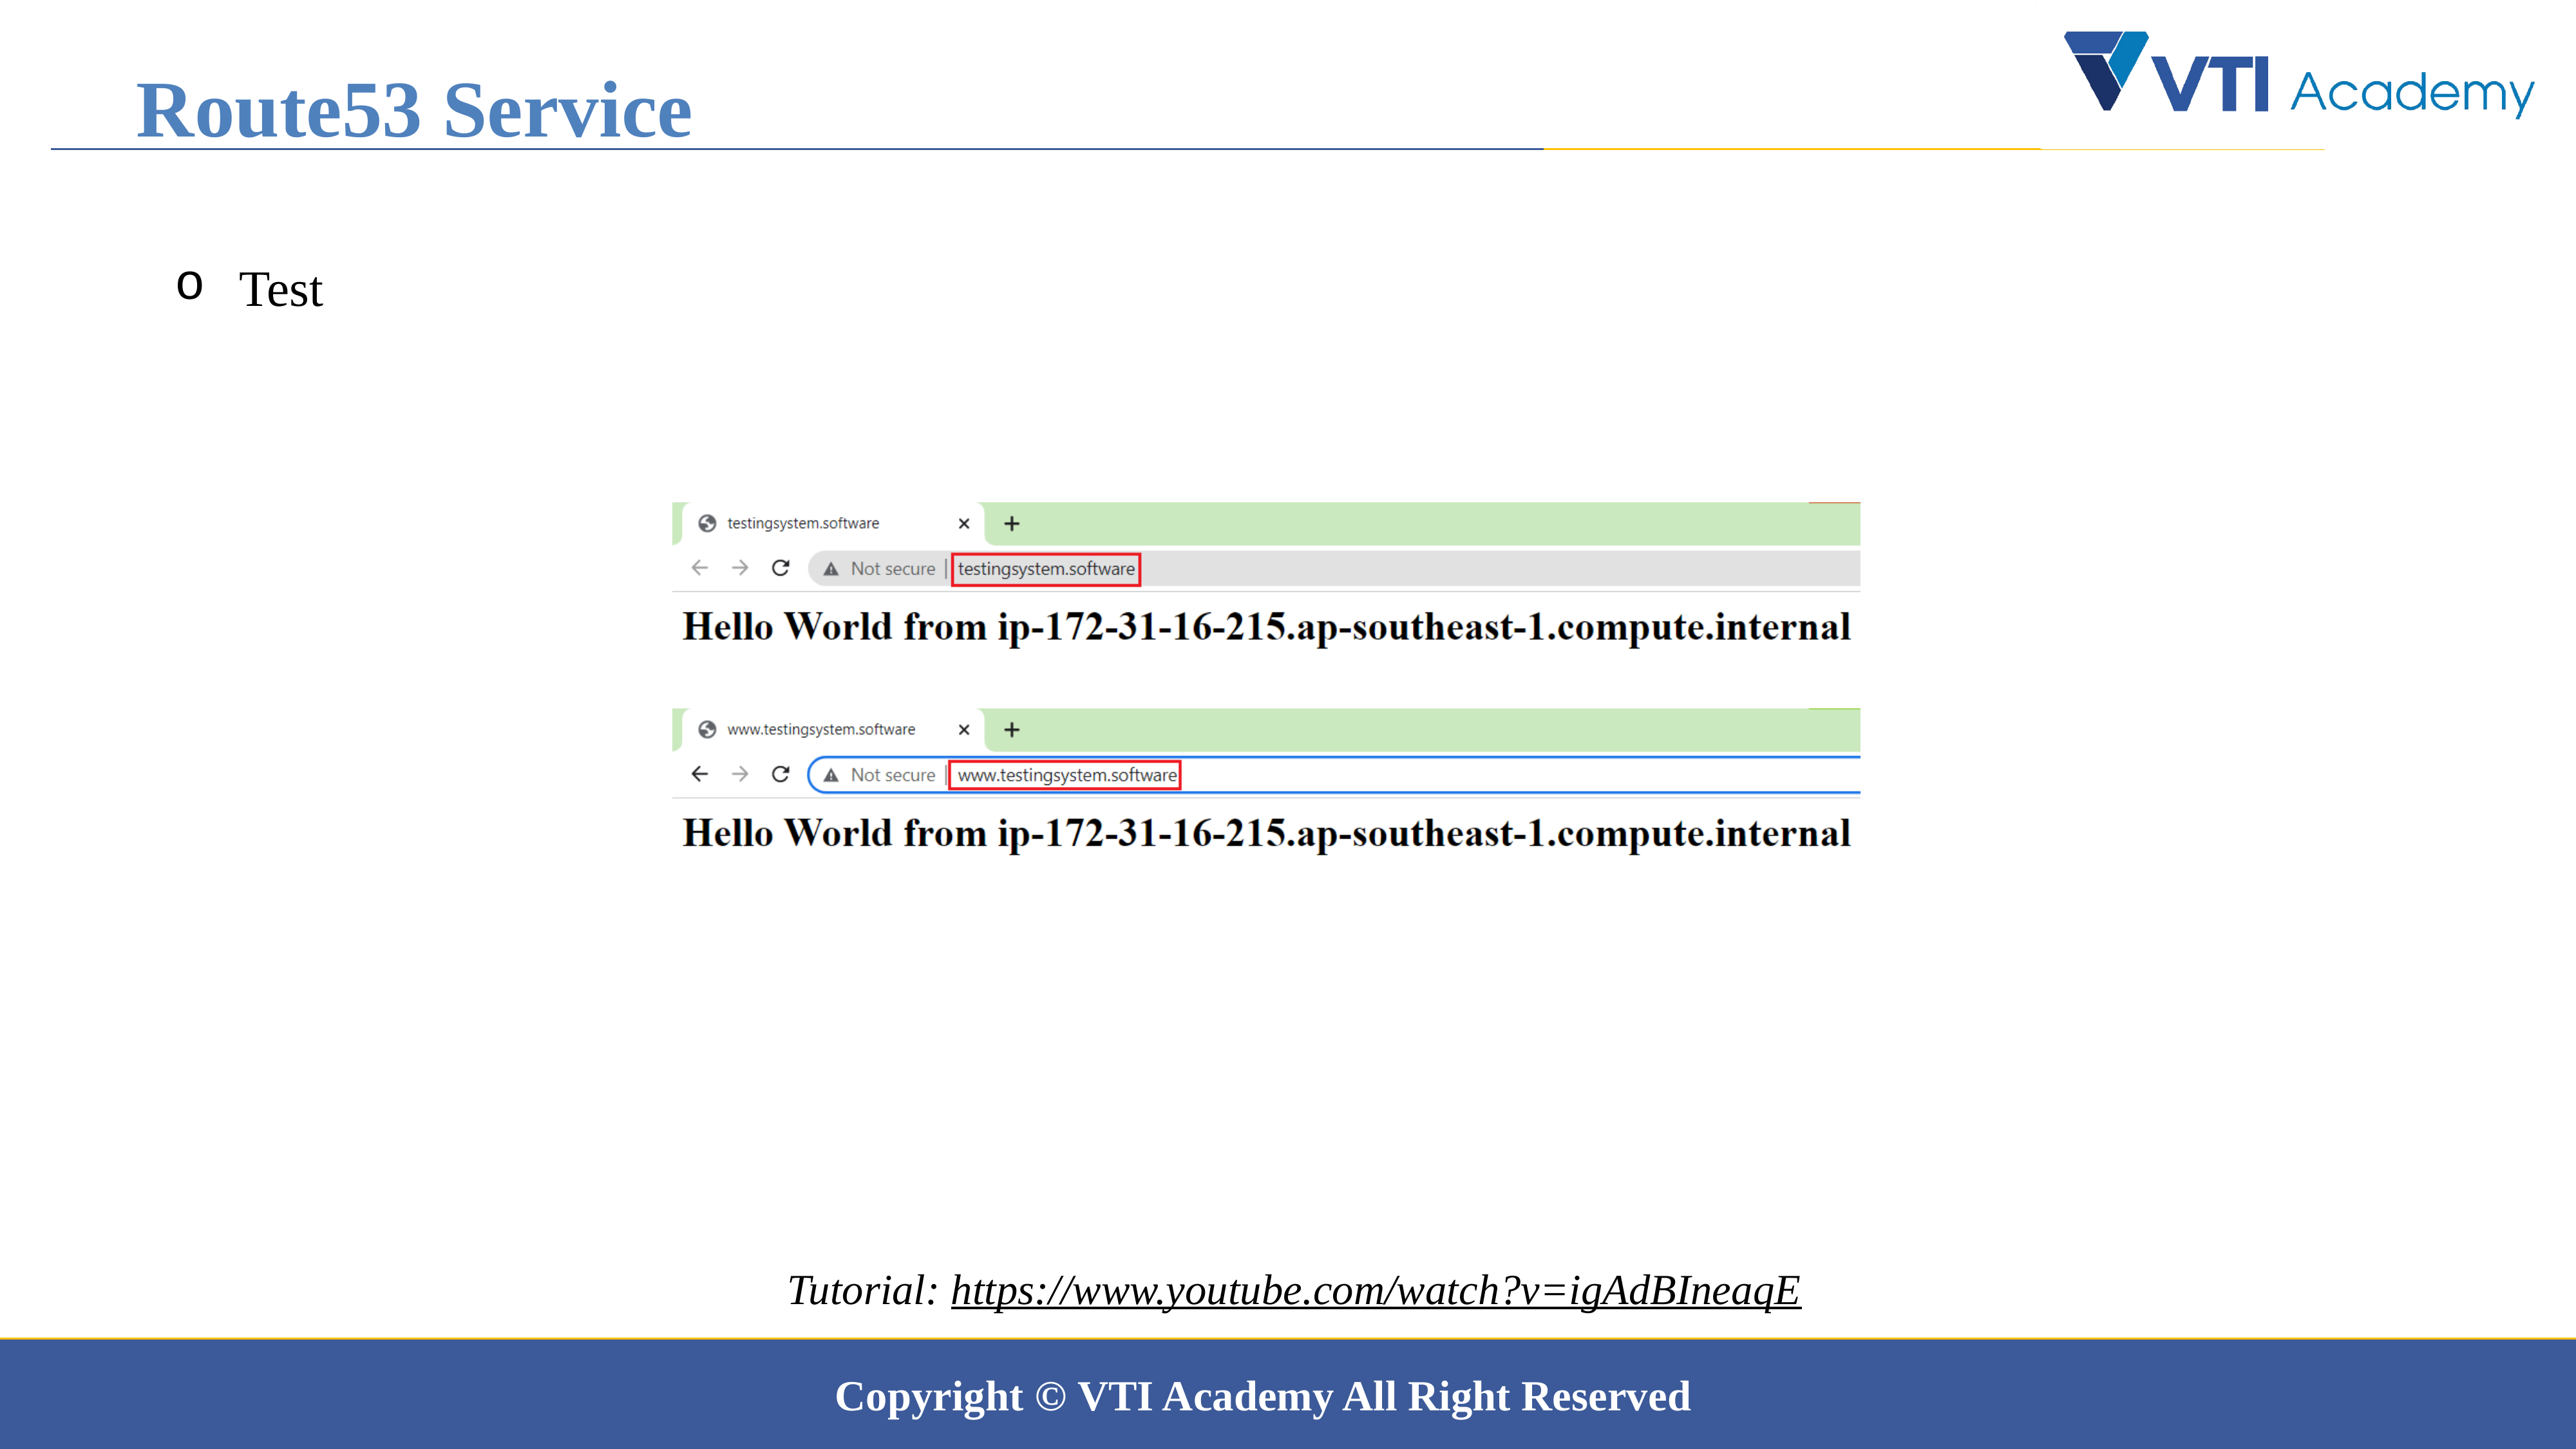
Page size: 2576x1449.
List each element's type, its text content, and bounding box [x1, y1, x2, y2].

text_box Tutorial: https://www.youtube.com/watch?v=igAdBIneaqE [734, 1256, 1867, 1318]
picture [672, 502, 1861, 657]
picture [2034, 0, 2576, 149]
text_box Route53 Service [126, 60, 1352, 149]
text_box Test [118, 250, 1034, 333]
picture [672, 708, 1861, 867]
